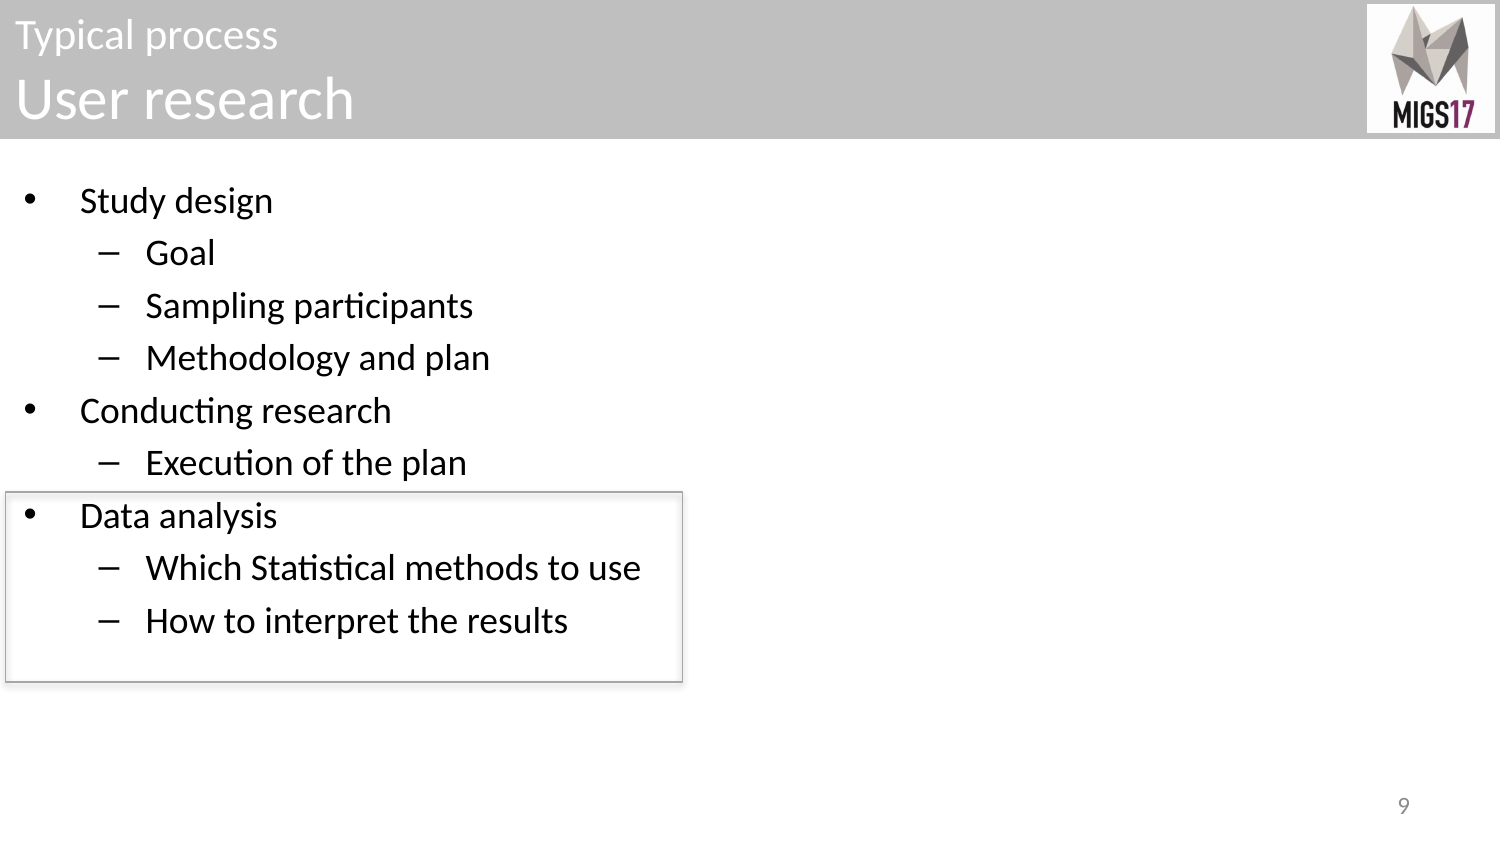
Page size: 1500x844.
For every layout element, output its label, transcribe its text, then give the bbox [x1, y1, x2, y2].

text_box Typical process User research [0, 0, 1500, 139]
text_box [5, 491, 683, 683]
list Study design Goal Sampling participants Methodology and plan Conducting research Execution of the plan Data analysis Which Statistical methods to use How to interpret the results [8, 168, 1359, 726]
picture [1367, 4, 1496, 134]
slide_number 9 [1074, 782, 1425, 827]
